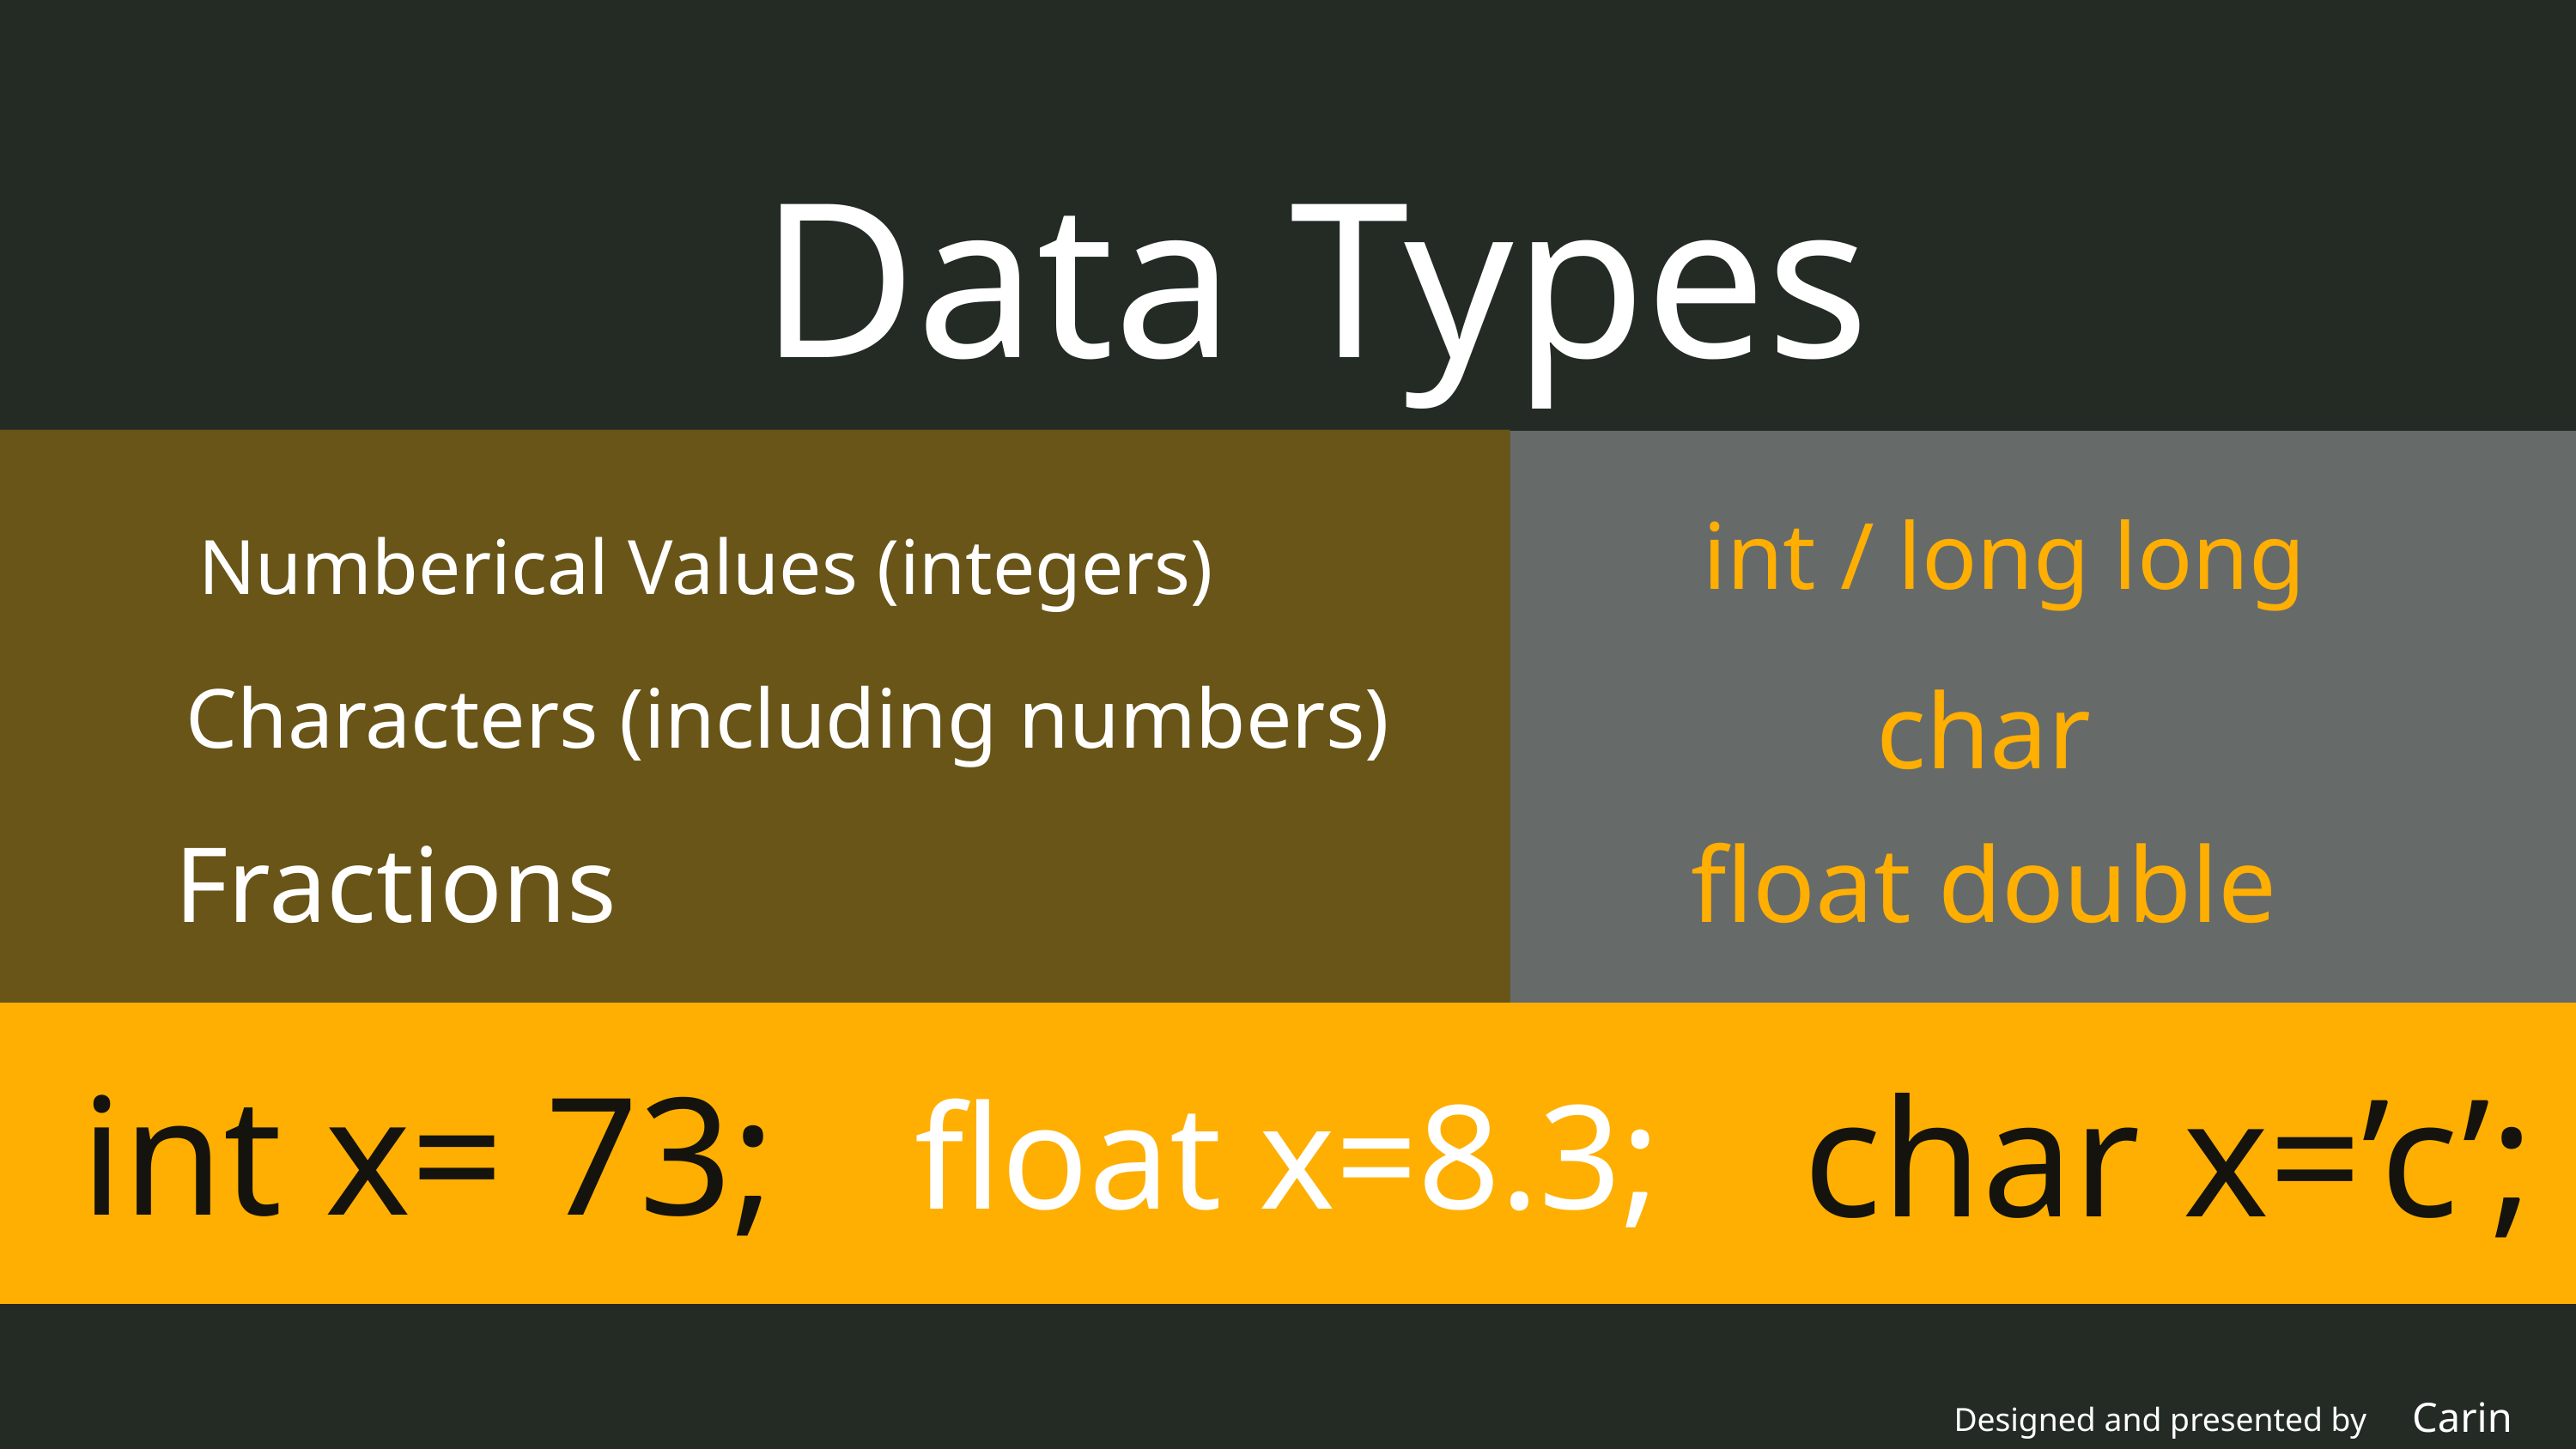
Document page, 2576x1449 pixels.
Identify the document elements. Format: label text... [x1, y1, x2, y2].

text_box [0, 1002, 2576, 1304]
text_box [0, 429, 1510, 1003]
text_box Data Types [0, 143, 2576, 401]
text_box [1510, 430, 2576, 999]
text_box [1948, 1390, 2554, 1440]
